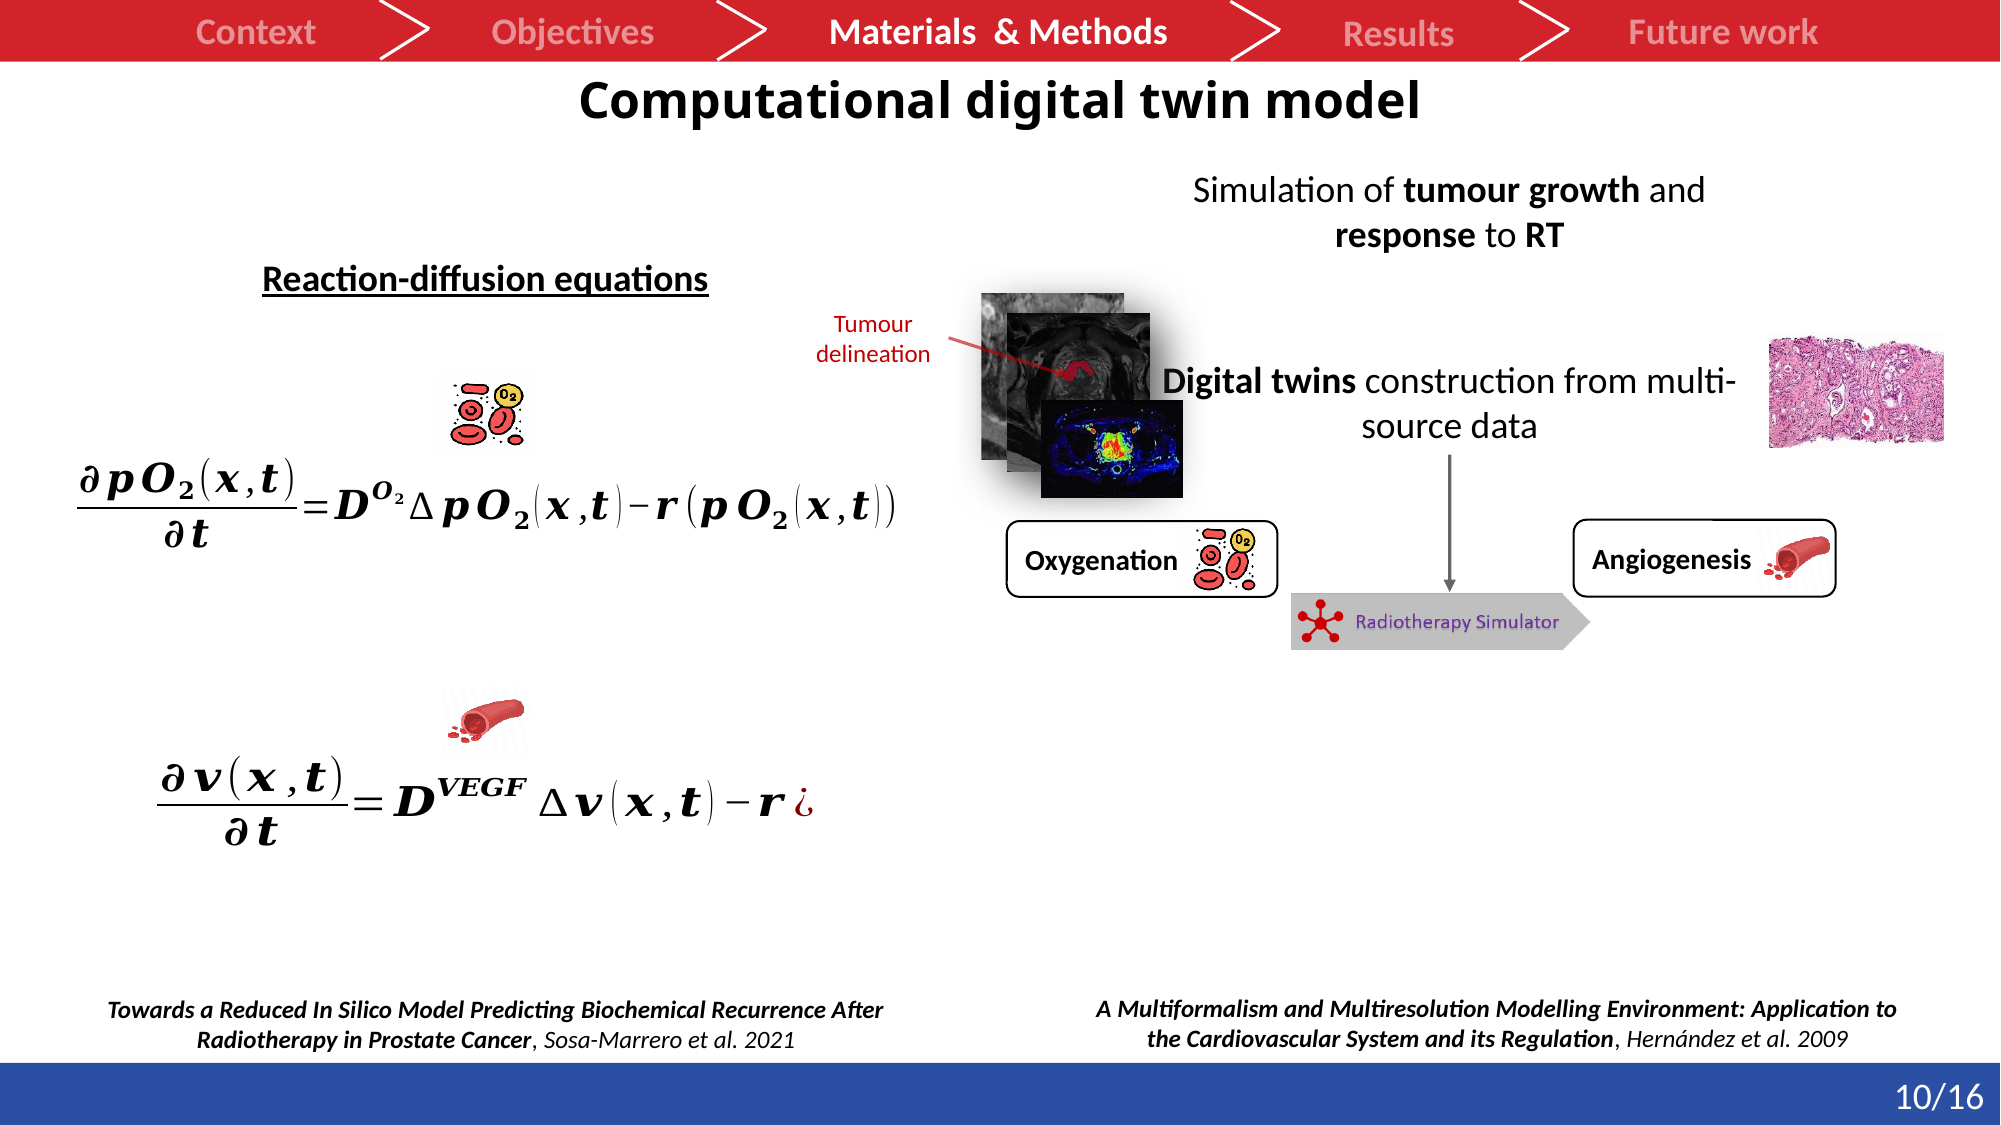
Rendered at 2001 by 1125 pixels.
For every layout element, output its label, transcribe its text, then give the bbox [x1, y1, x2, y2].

text_box Results [1322, 1, 1476, 61]
text_box Digital twins construction from multi-source data [1196, 348, 1767, 454]
text_box 10/16 [1878, 1064, 2000, 1125]
text_box Tumour delineation [798, 300, 949, 376]
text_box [1519, 0, 1570, 61]
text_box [948, 338, 1069, 377]
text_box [716, 0, 767, 61]
text_box Materials & Methods [811, 0, 1186, 60]
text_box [1573, 519, 1836, 597]
text_box [1233, 0, 1519, 61]
text_box Context [178, 0, 335, 60]
text_box Computational digital twin model [444, 61, 1556, 137]
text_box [1230, 1, 1281, 61]
text_box A Multiformalism and Multiresolution Modelling Environment: Application to the Cardiovascular System and its Regulation, Hernández et al. 2009 [1080, 985, 1915, 1061]
text_box Simulation of tumour growth and response to RT [1113, 157, 1787, 263]
picture [440, 686, 530, 756]
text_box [379, 0, 430, 60]
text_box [1006, 516, 1278, 602]
text_box [0, 0, 716, 63]
picture [1291, 591, 1609, 650]
text_box Reaction-diffusion equations [213, 246, 758, 307]
picture [436, 371, 537, 458]
picture [981, 292, 1183, 498]
picture [1769, 331, 1944, 448]
text_box Future work [1613, 0, 1834, 60]
text_box [1556, 0, 2000, 63]
text_box Objectives [473, 0, 673, 60]
text_box [767, 0, 1230, 61]
text_box [0, 1062, 2000, 1125]
text_box Towards a Reduced In Silico Model Predicting Biochemical Recurrence After Radiotherapy in Prostate Cancer, Sosa-Marrero et al. 2021 [84, 985, 908, 1061]
